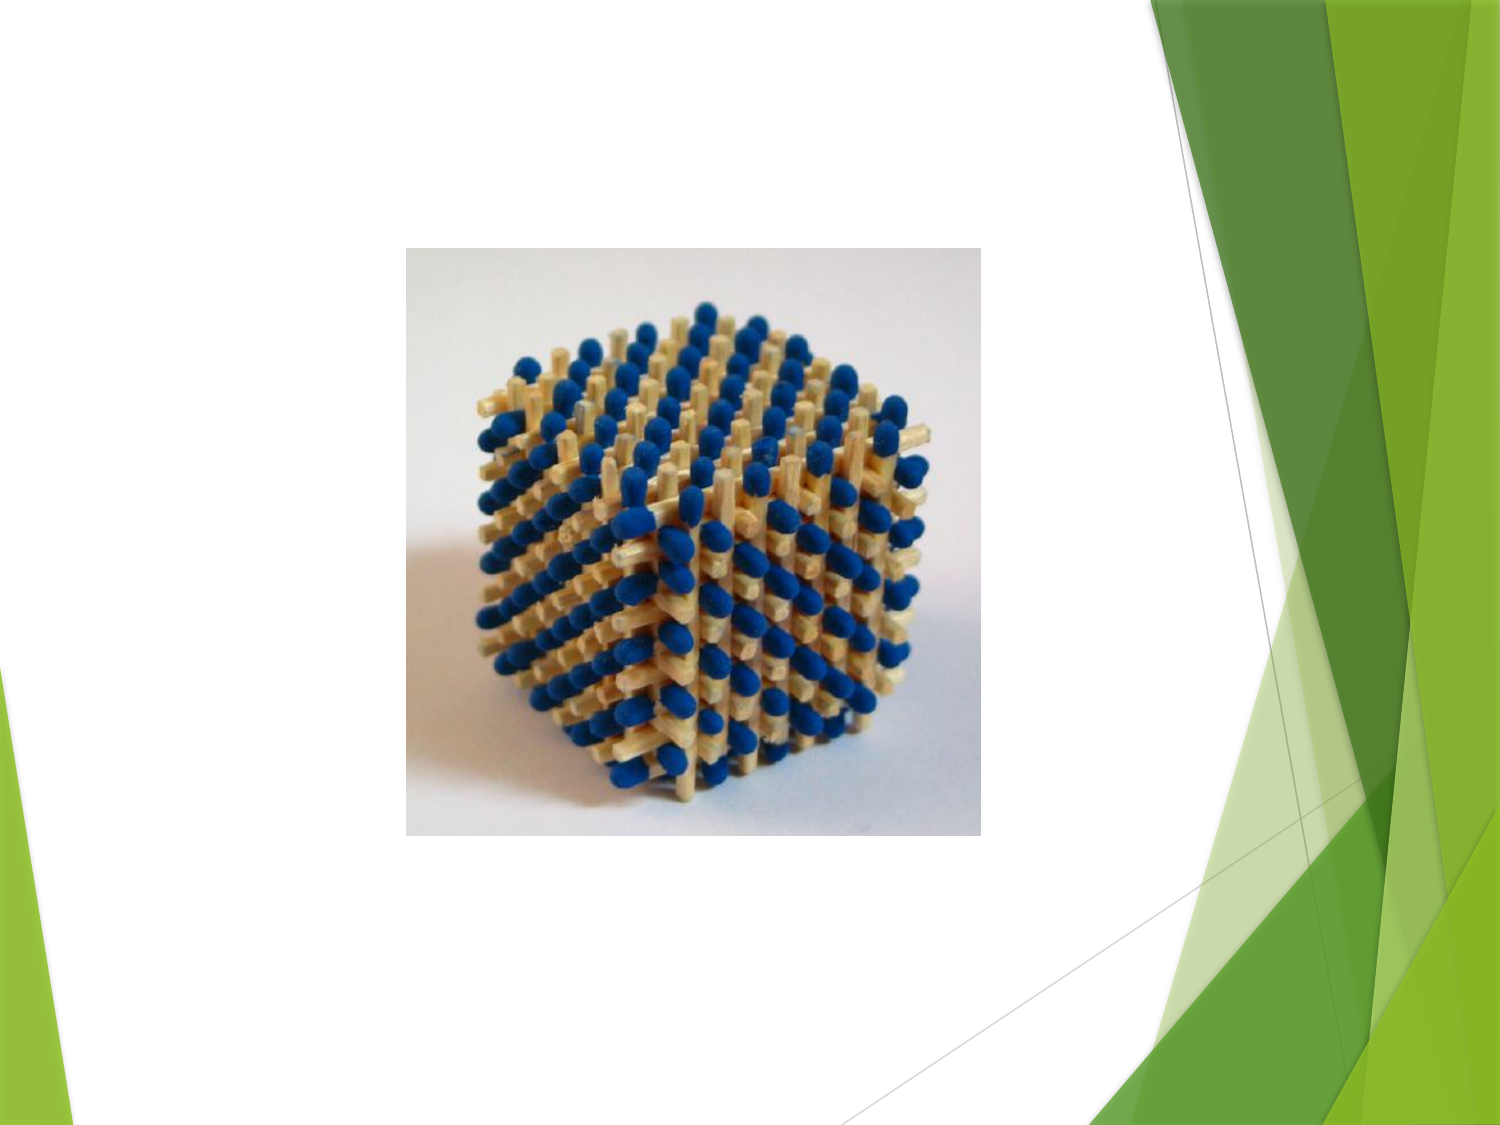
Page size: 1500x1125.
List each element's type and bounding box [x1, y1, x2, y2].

picture [406, 248, 982, 836]
